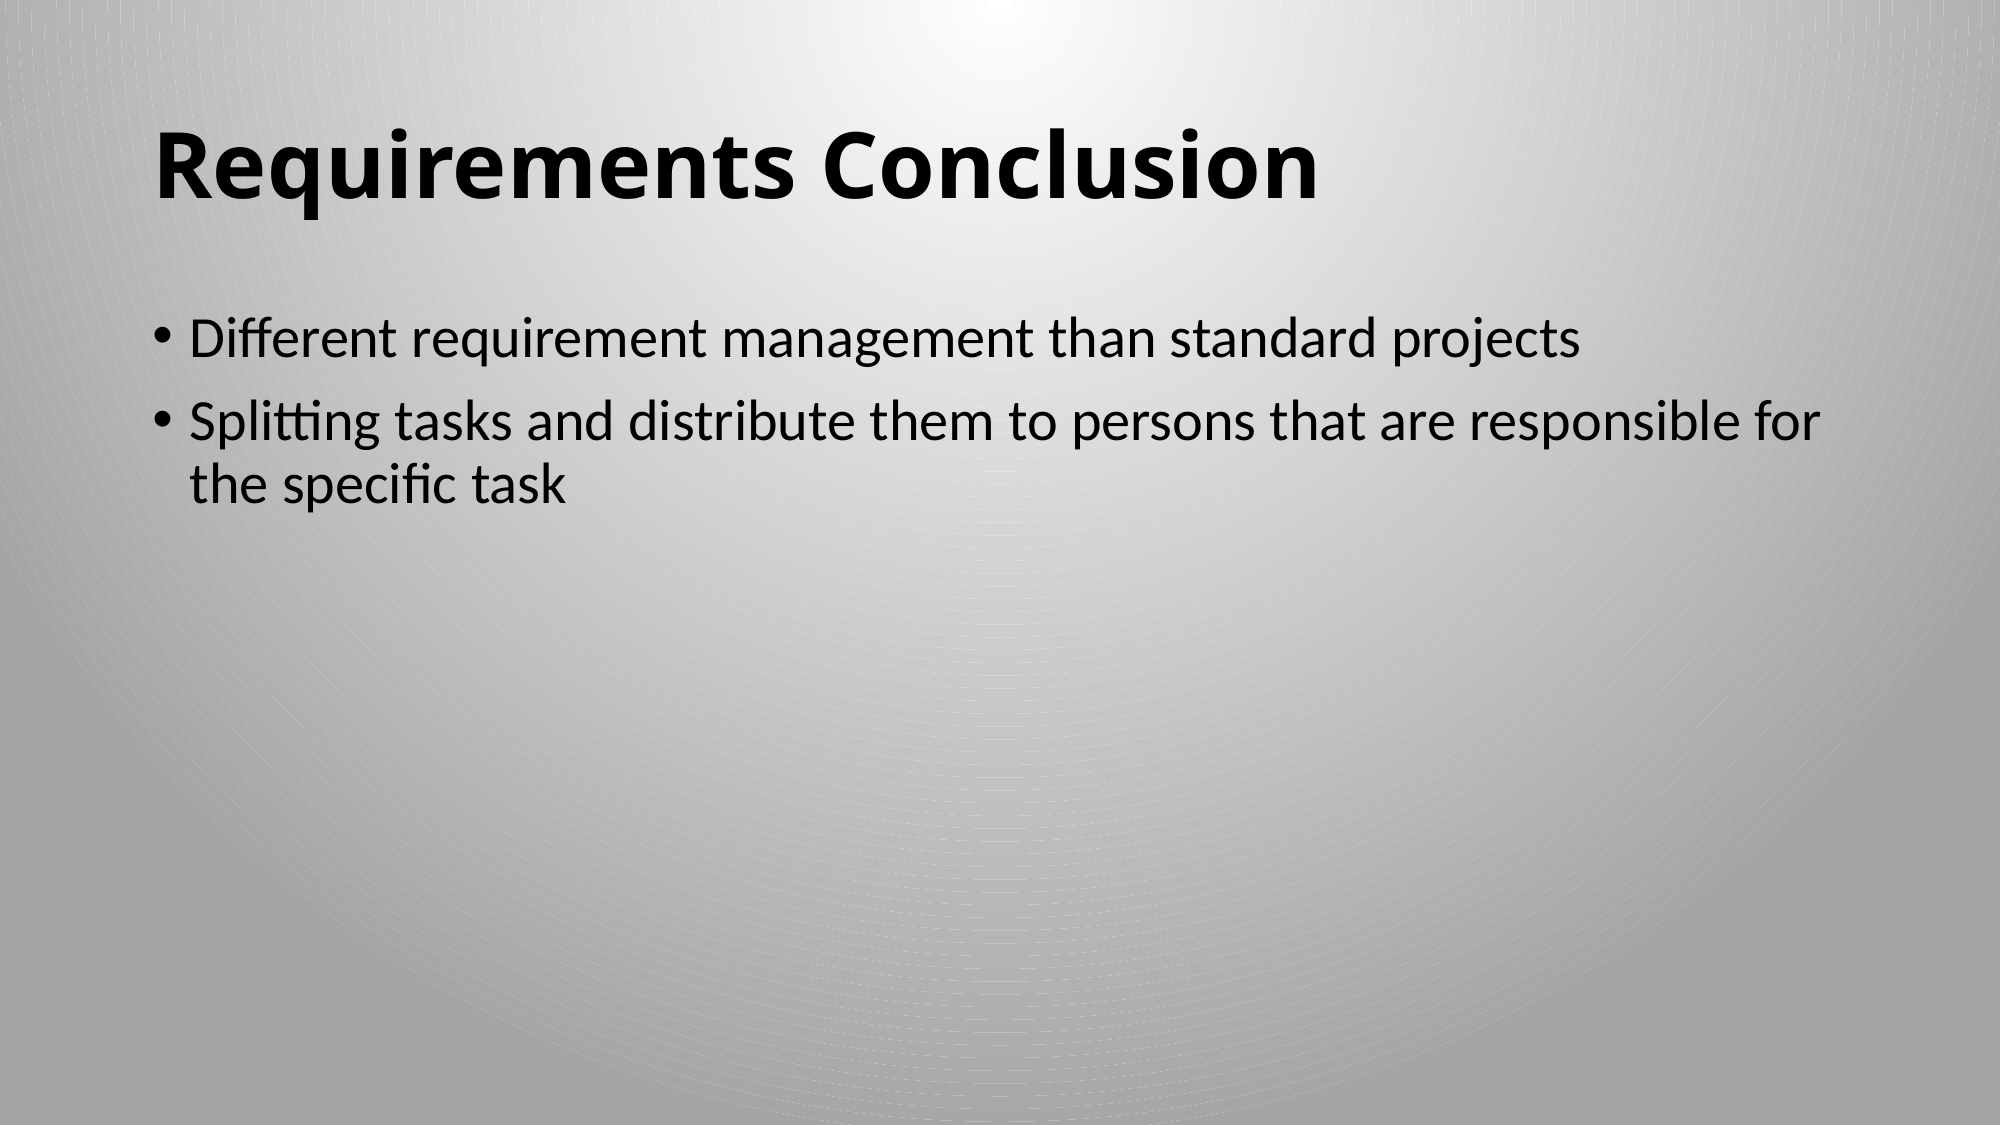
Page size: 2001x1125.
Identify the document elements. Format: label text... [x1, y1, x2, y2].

title Requirements Conclusion [137, 59, 1863, 278]
list Different requirement management than standard projects Splitting tasks and distribute them to persons that are responsible for the specific task [137, 299, 1863, 1014]
